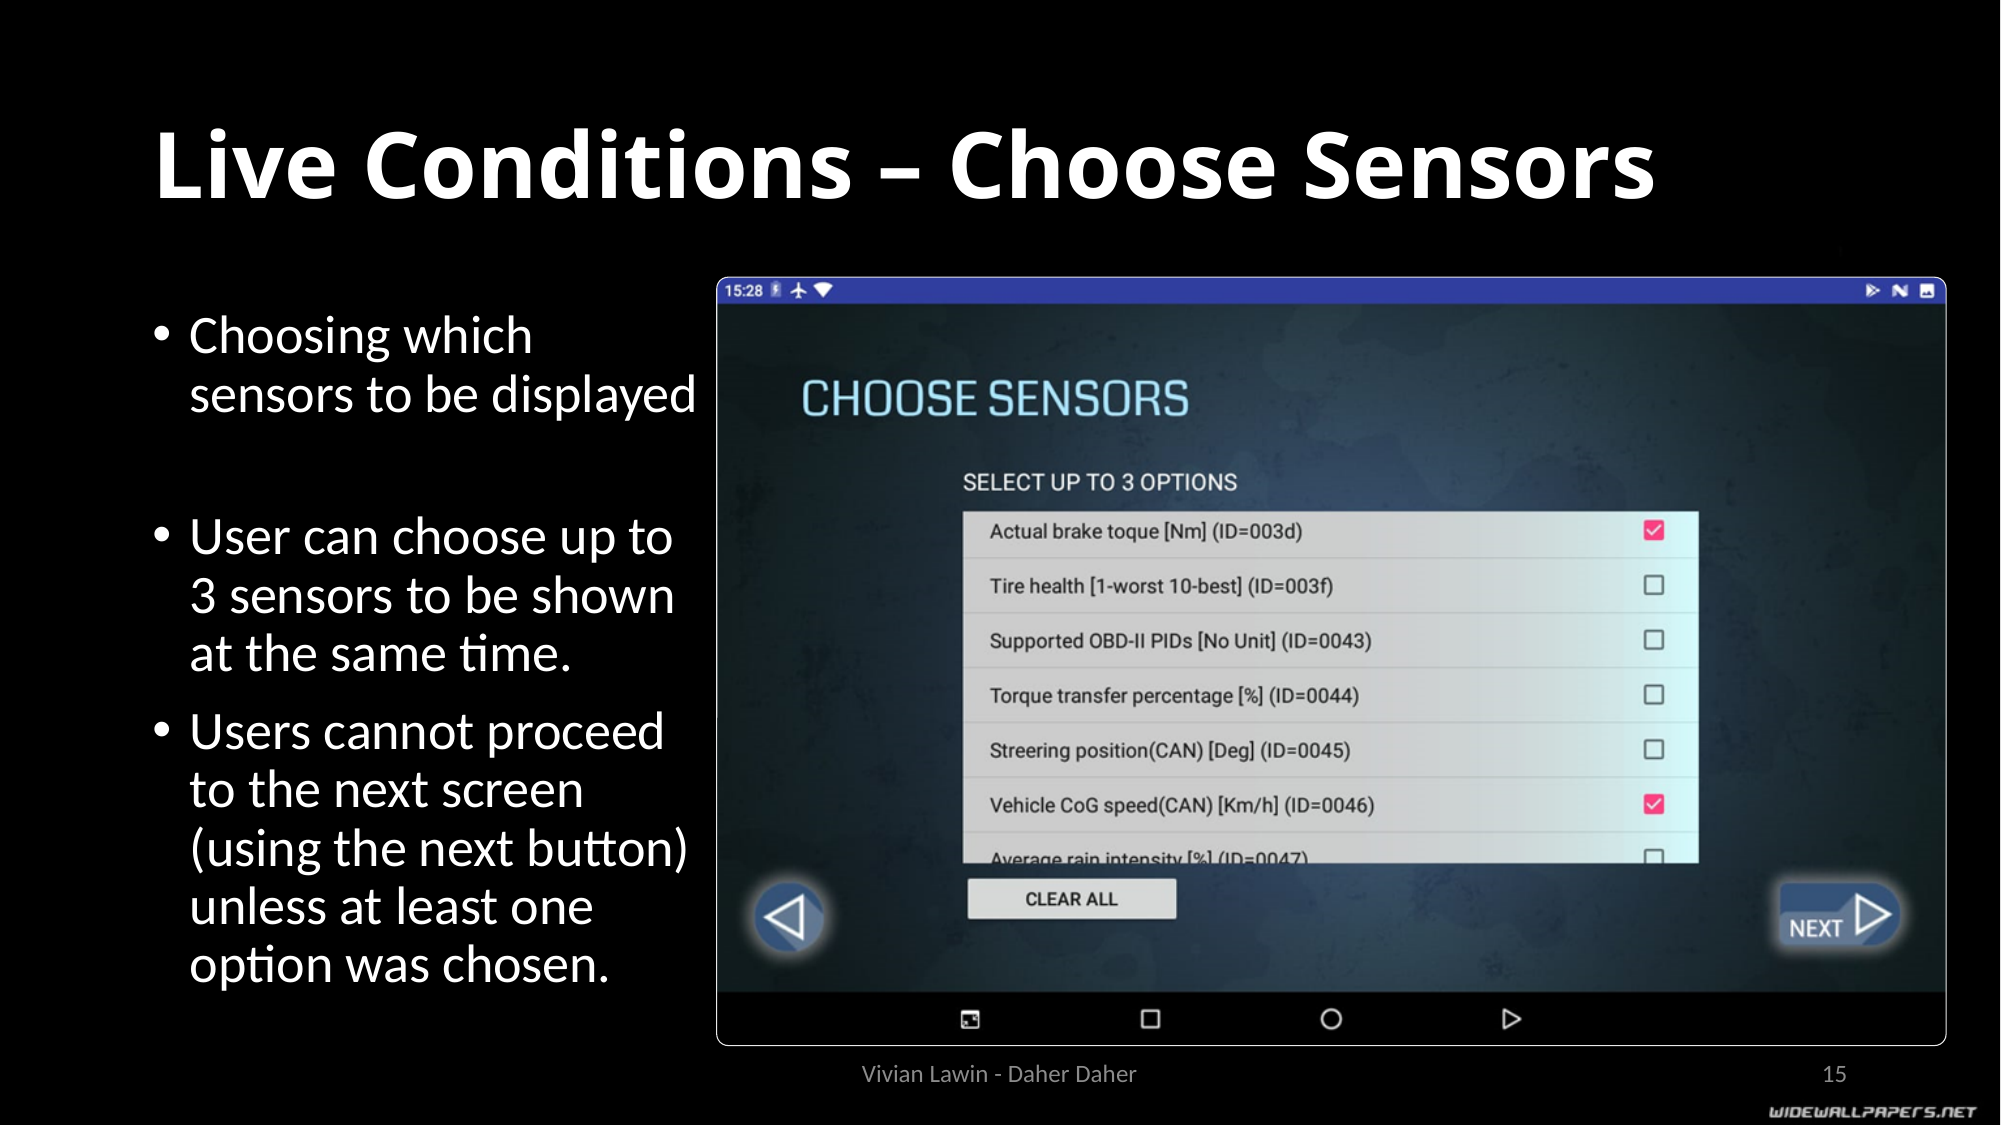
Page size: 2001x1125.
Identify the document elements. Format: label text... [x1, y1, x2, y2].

slide_number 15 [1412, 1047, 1863, 1103]
footer Vivian Lawin - Daher Daher [662, 1042, 1338, 1103]
picture [0, 0, 2001, 1125]
title Live Conditions – Choose Sensors [137, 59, 1863, 278]
list Choosing which sensors to be displayed User can choose up to 3 sensors to be shown at the same time. Users cannot proceed to the next screen (using the next button) unless at least one option was chosen. [137, 299, 716, 1014]
